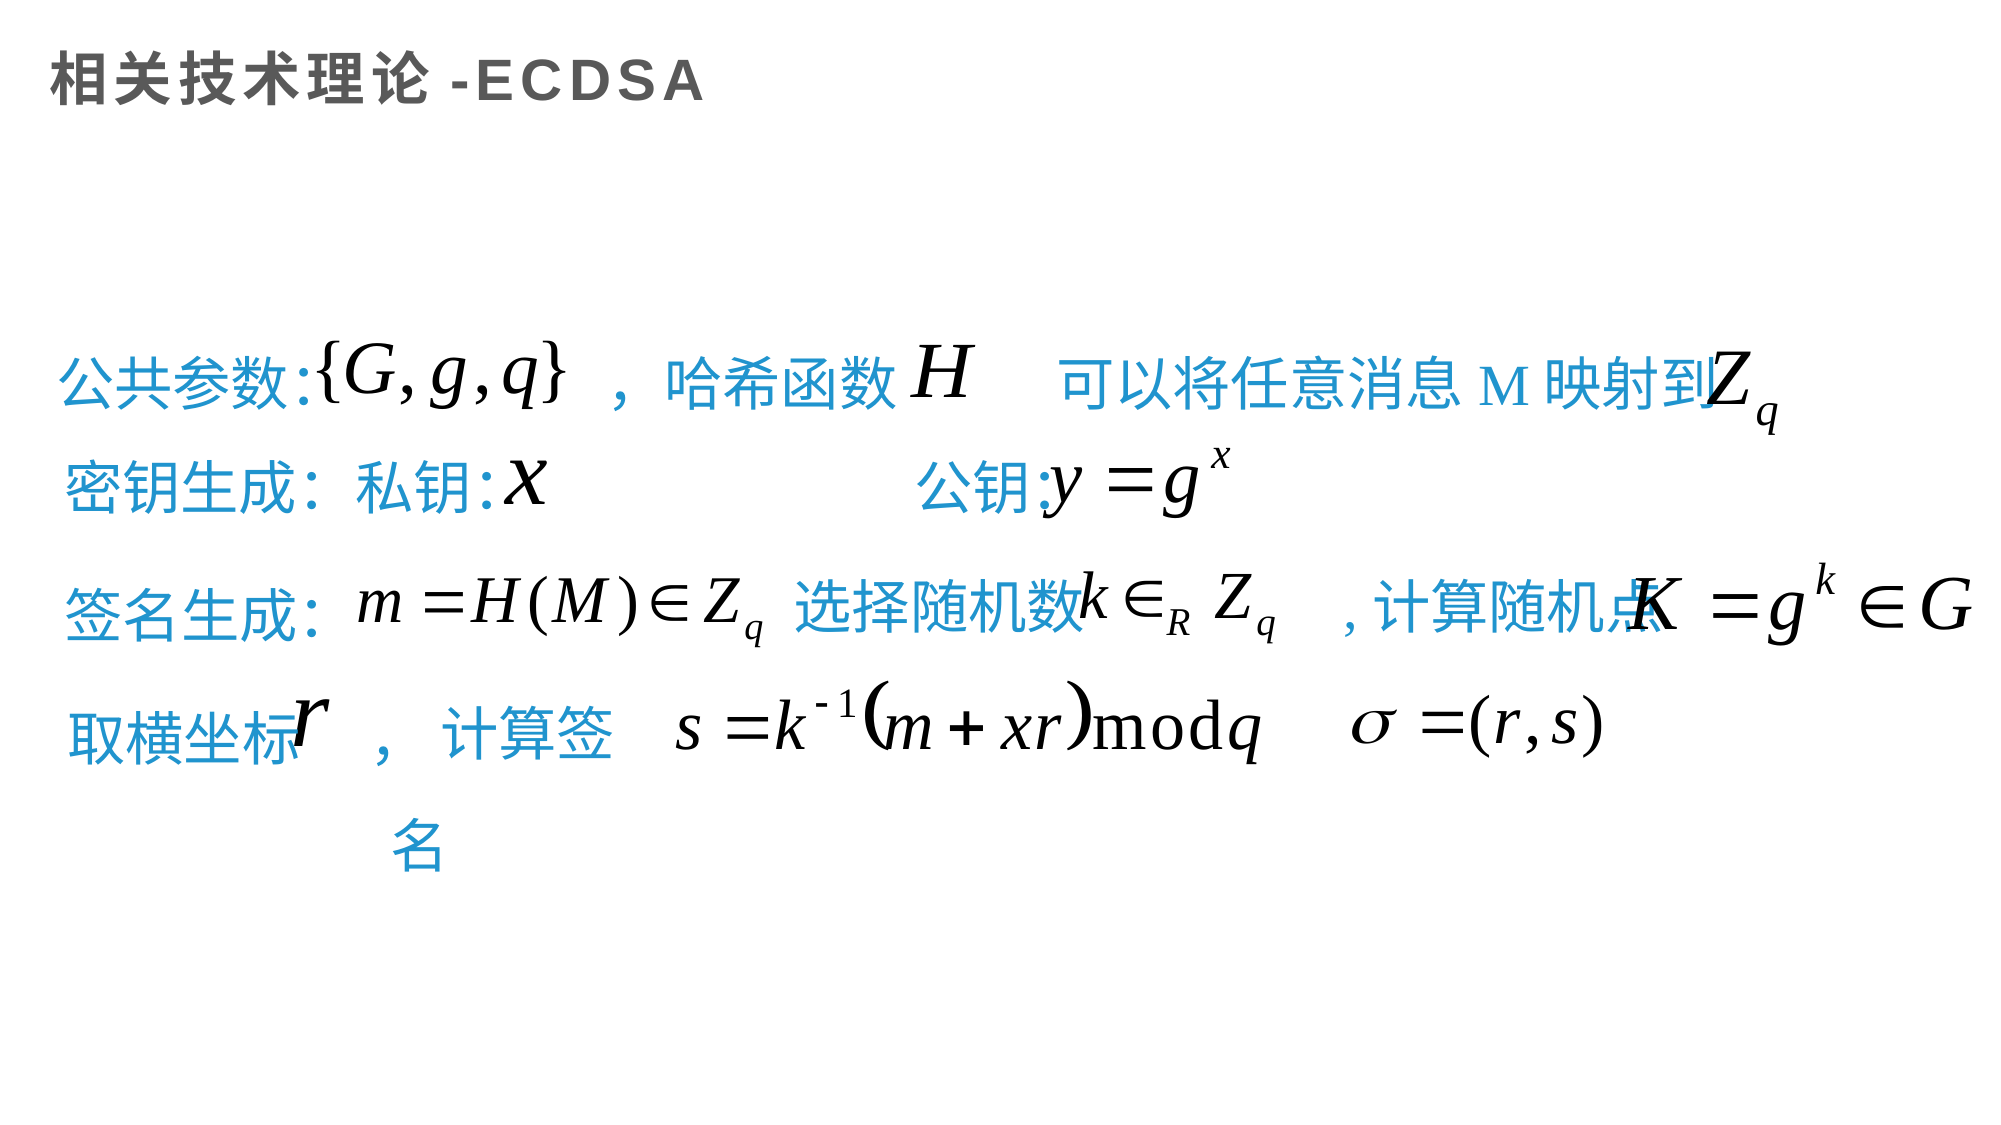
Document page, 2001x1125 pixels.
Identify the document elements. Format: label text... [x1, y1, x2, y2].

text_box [1068, 551, 1291, 658]
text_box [1030, 420, 1243, 534]
text_box 公共参数： ，哈希函数 可以将任意消息M映射到 [0, 297, 1775, 425]
text_box 选择随机数 ,计算随机点 [728, 520, 1948, 648]
text_box 密钥生成：私钥： 公钥： [0, 402, 1480, 529]
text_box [486, 441, 567, 528]
title 相关技术理论-ECDSA [34, 19, 1966, 136]
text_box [346, 556, 777, 662]
text_box 取横坐标 ， [2, 653, 393, 780]
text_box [274, 680, 351, 764]
text_box 签名生成： [0, 530, 321, 657]
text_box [1614, 545, 1991, 662]
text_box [663, 672, 1277, 780]
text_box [306, 324, 583, 426]
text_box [896, 324, 994, 412]
text_box 计算签名 [393, 662, 639, 775]
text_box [1692, 324, 1792, 452]
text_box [1341, 679, 1615, 773]
